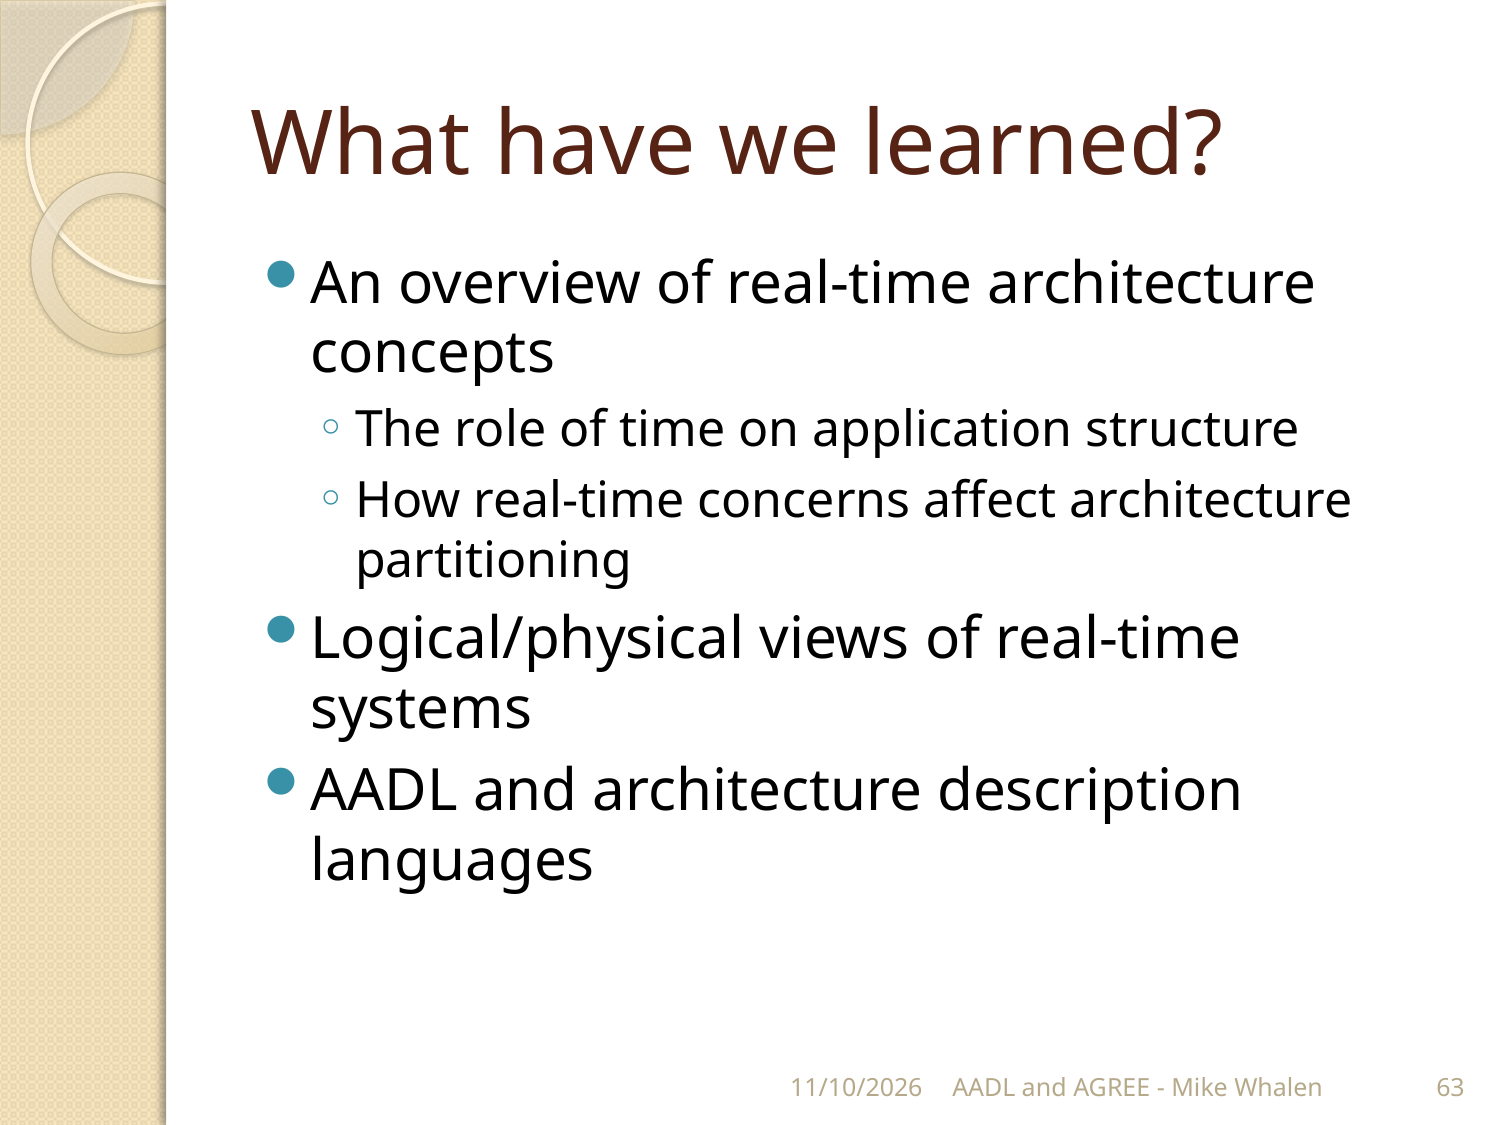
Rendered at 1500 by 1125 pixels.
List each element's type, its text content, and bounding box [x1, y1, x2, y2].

footer AADL and AGREE - Mike Whalen [937, 1034, 1413, 1113]
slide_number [587, 1034, 937, 1113]
title What have we learned? [235, 45, 1466, 233]
list An overview of real-time architecture concepts The role of time on application structure How real-time concerns affect architecture partitioning Logical/physical views of real-time systems AADL and architecture description languages [235, 237, 1466, 1063]
slide_number 63 [1413, 1034, 1488, 1113]
